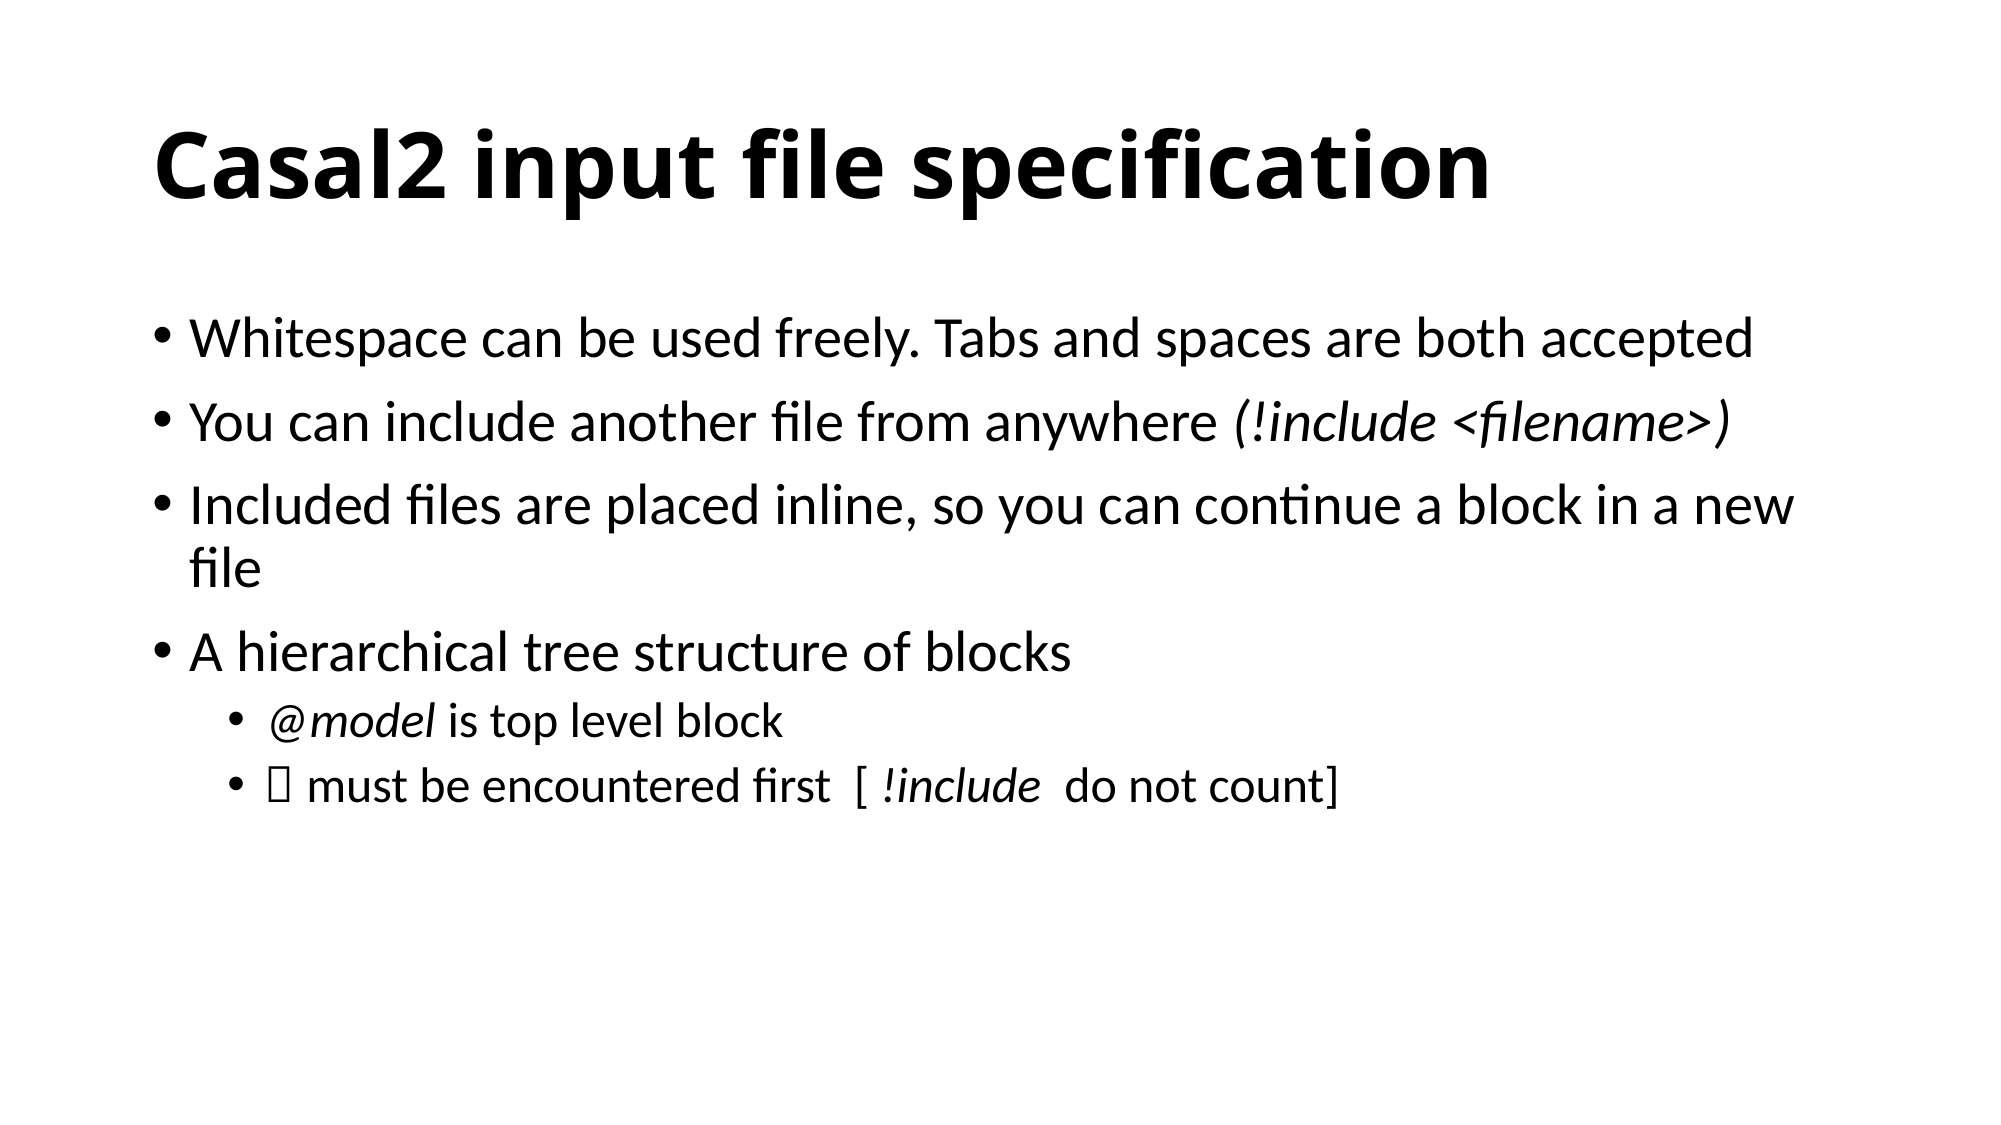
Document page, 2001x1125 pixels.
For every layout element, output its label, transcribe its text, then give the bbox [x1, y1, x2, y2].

list Whitespace can be used freely. Tabs and spaces are both accepted You can include another file from anywhere (!include <filename>) Included files are placed inline, so you can continue a block in a new file A hierarchical tree structure of blocks @model is top level block  must be encountered first [ !include do not count] [137, 299, 1863, 1014]
title Casal2 input file specification [137, 59, 1863, 278]
